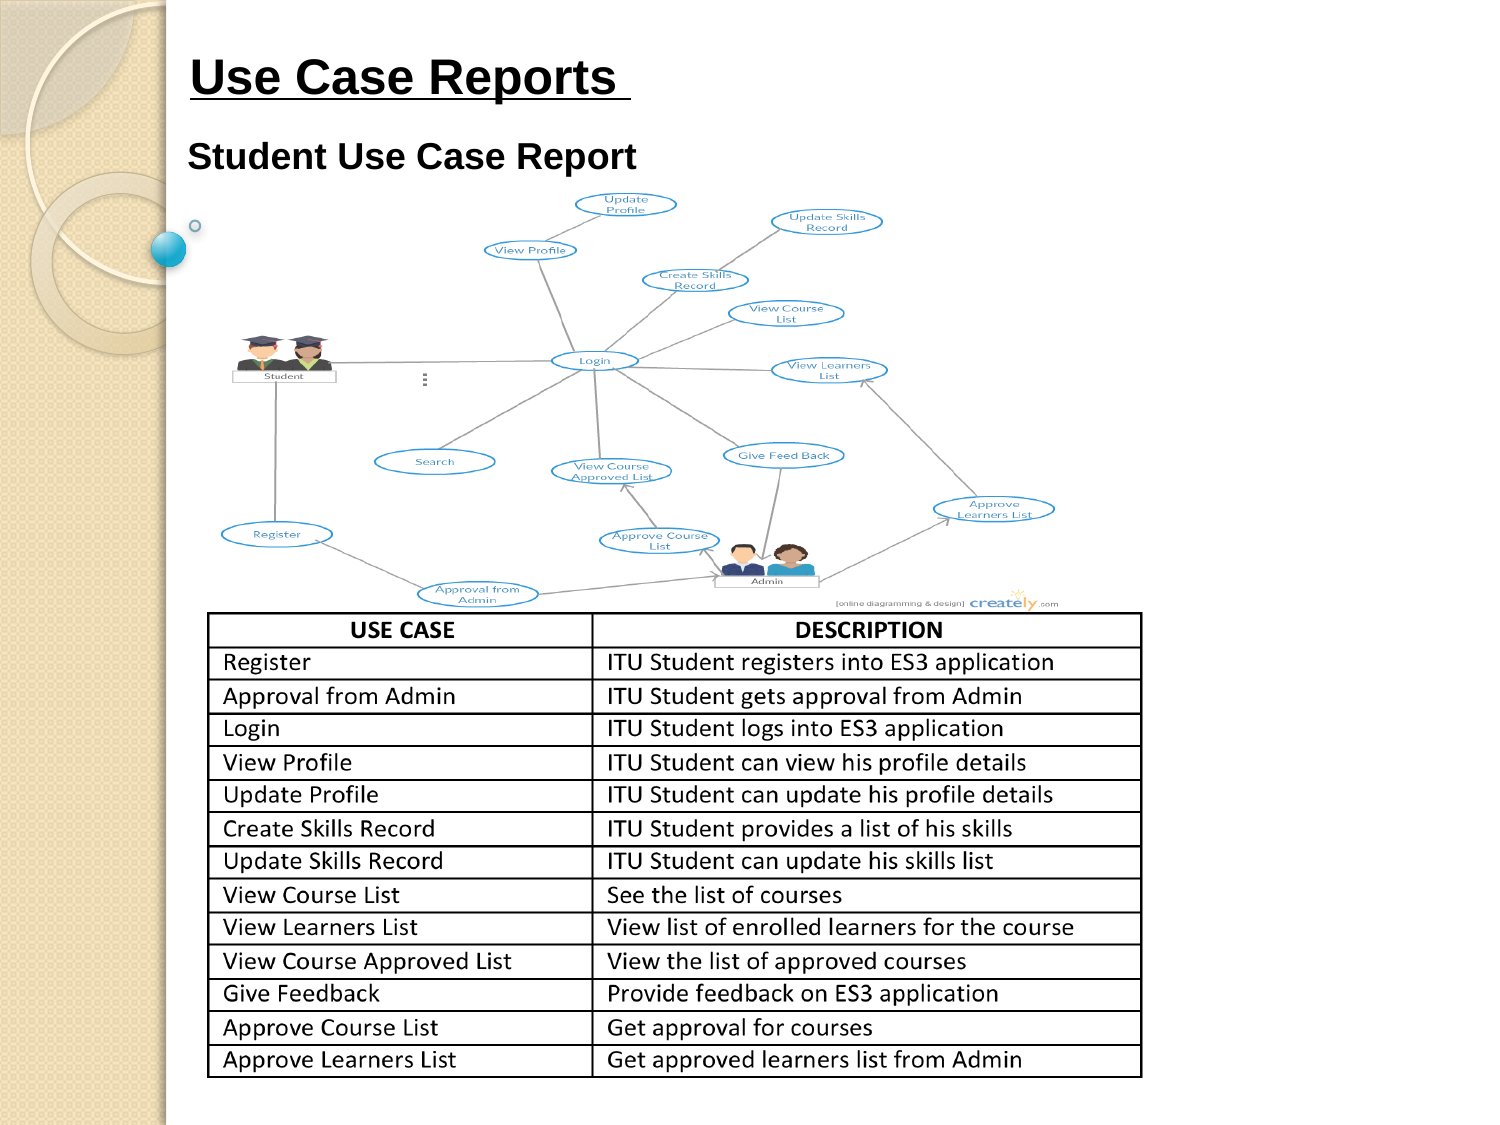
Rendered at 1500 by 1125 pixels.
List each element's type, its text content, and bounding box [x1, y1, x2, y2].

text_box Student Use Case Report [172, 124, 663, 185]
text_box Use Case Reports [174, 37, 725, 113]
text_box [198, 612, 1262, 1125]
picture [212, 187, 1063, 612]
